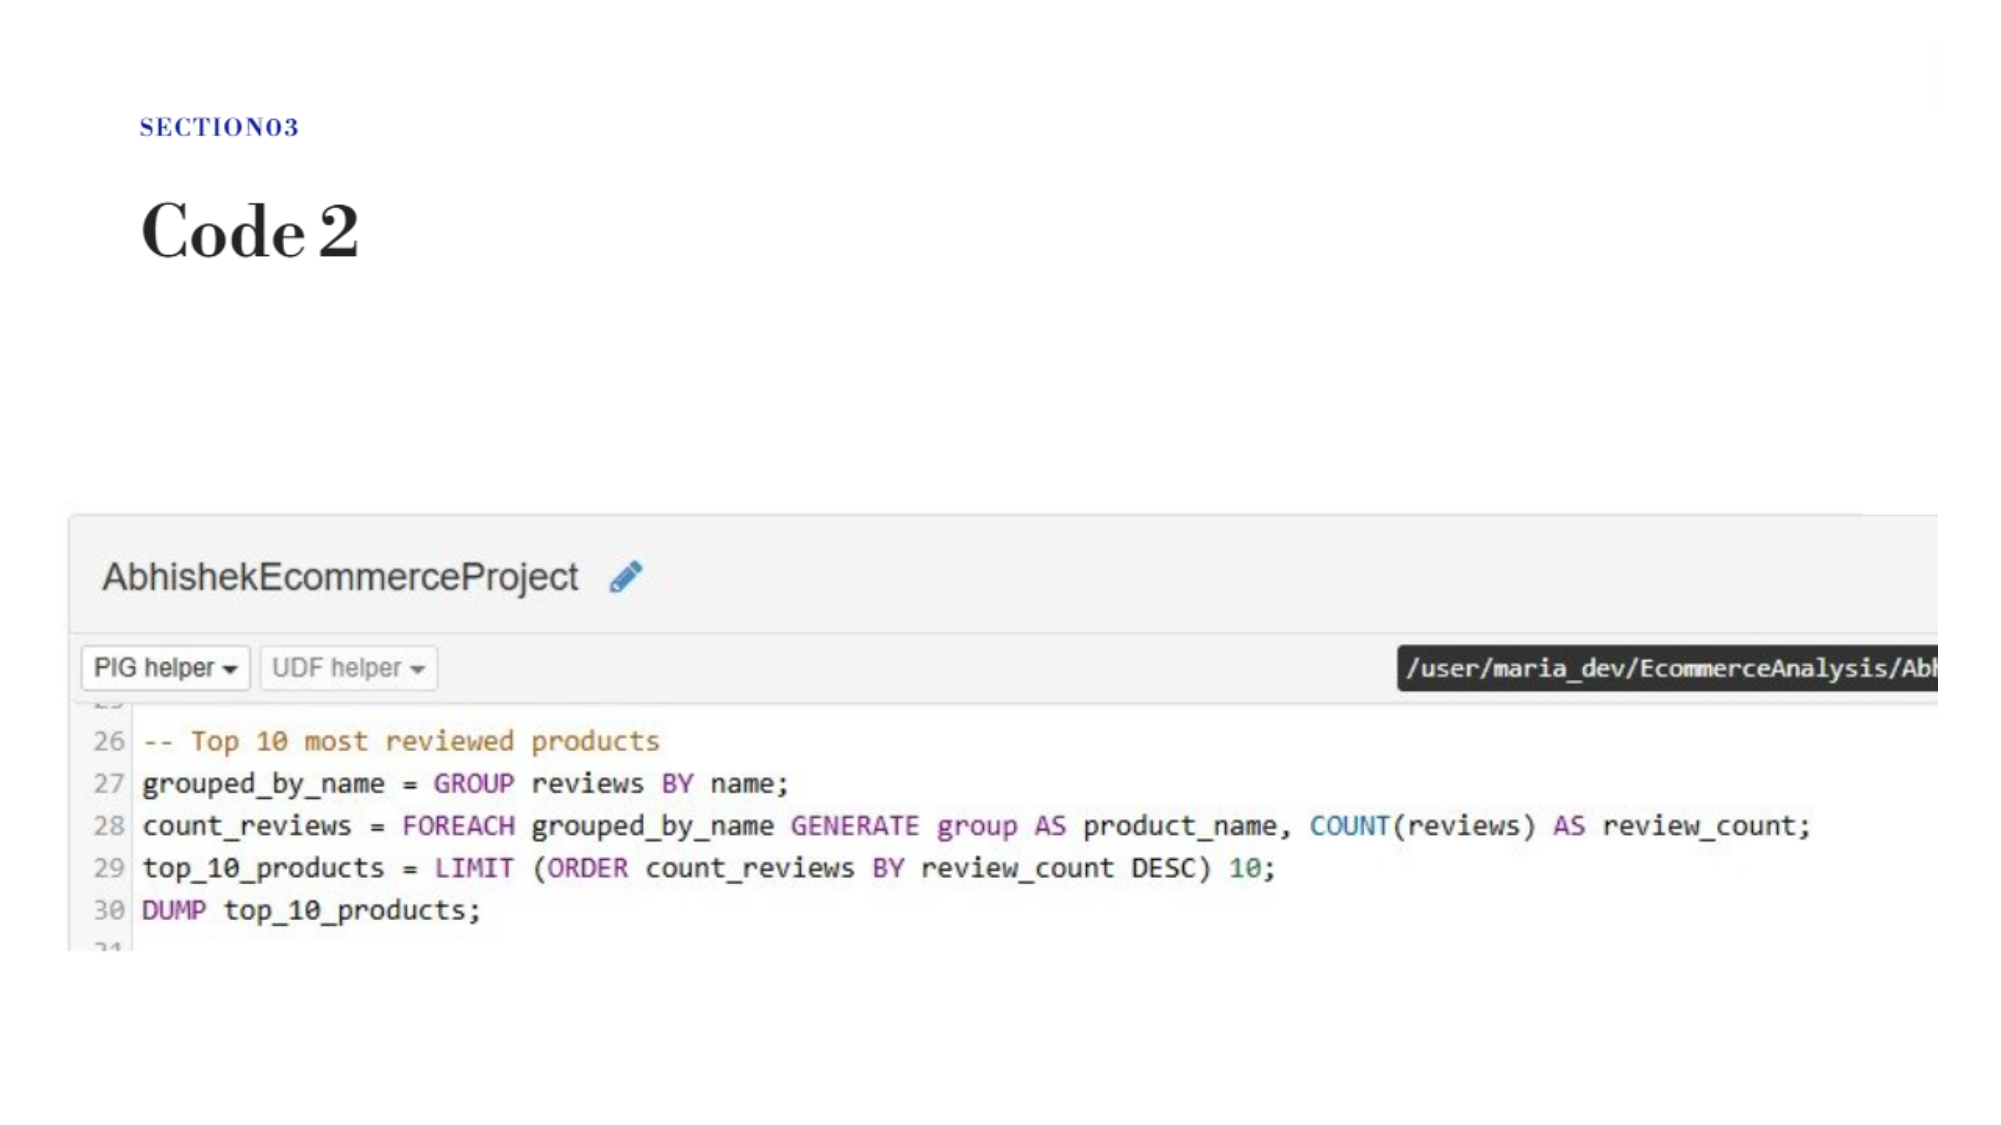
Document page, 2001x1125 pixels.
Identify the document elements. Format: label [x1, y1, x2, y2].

picture [62, 36, 1938, 1089]
